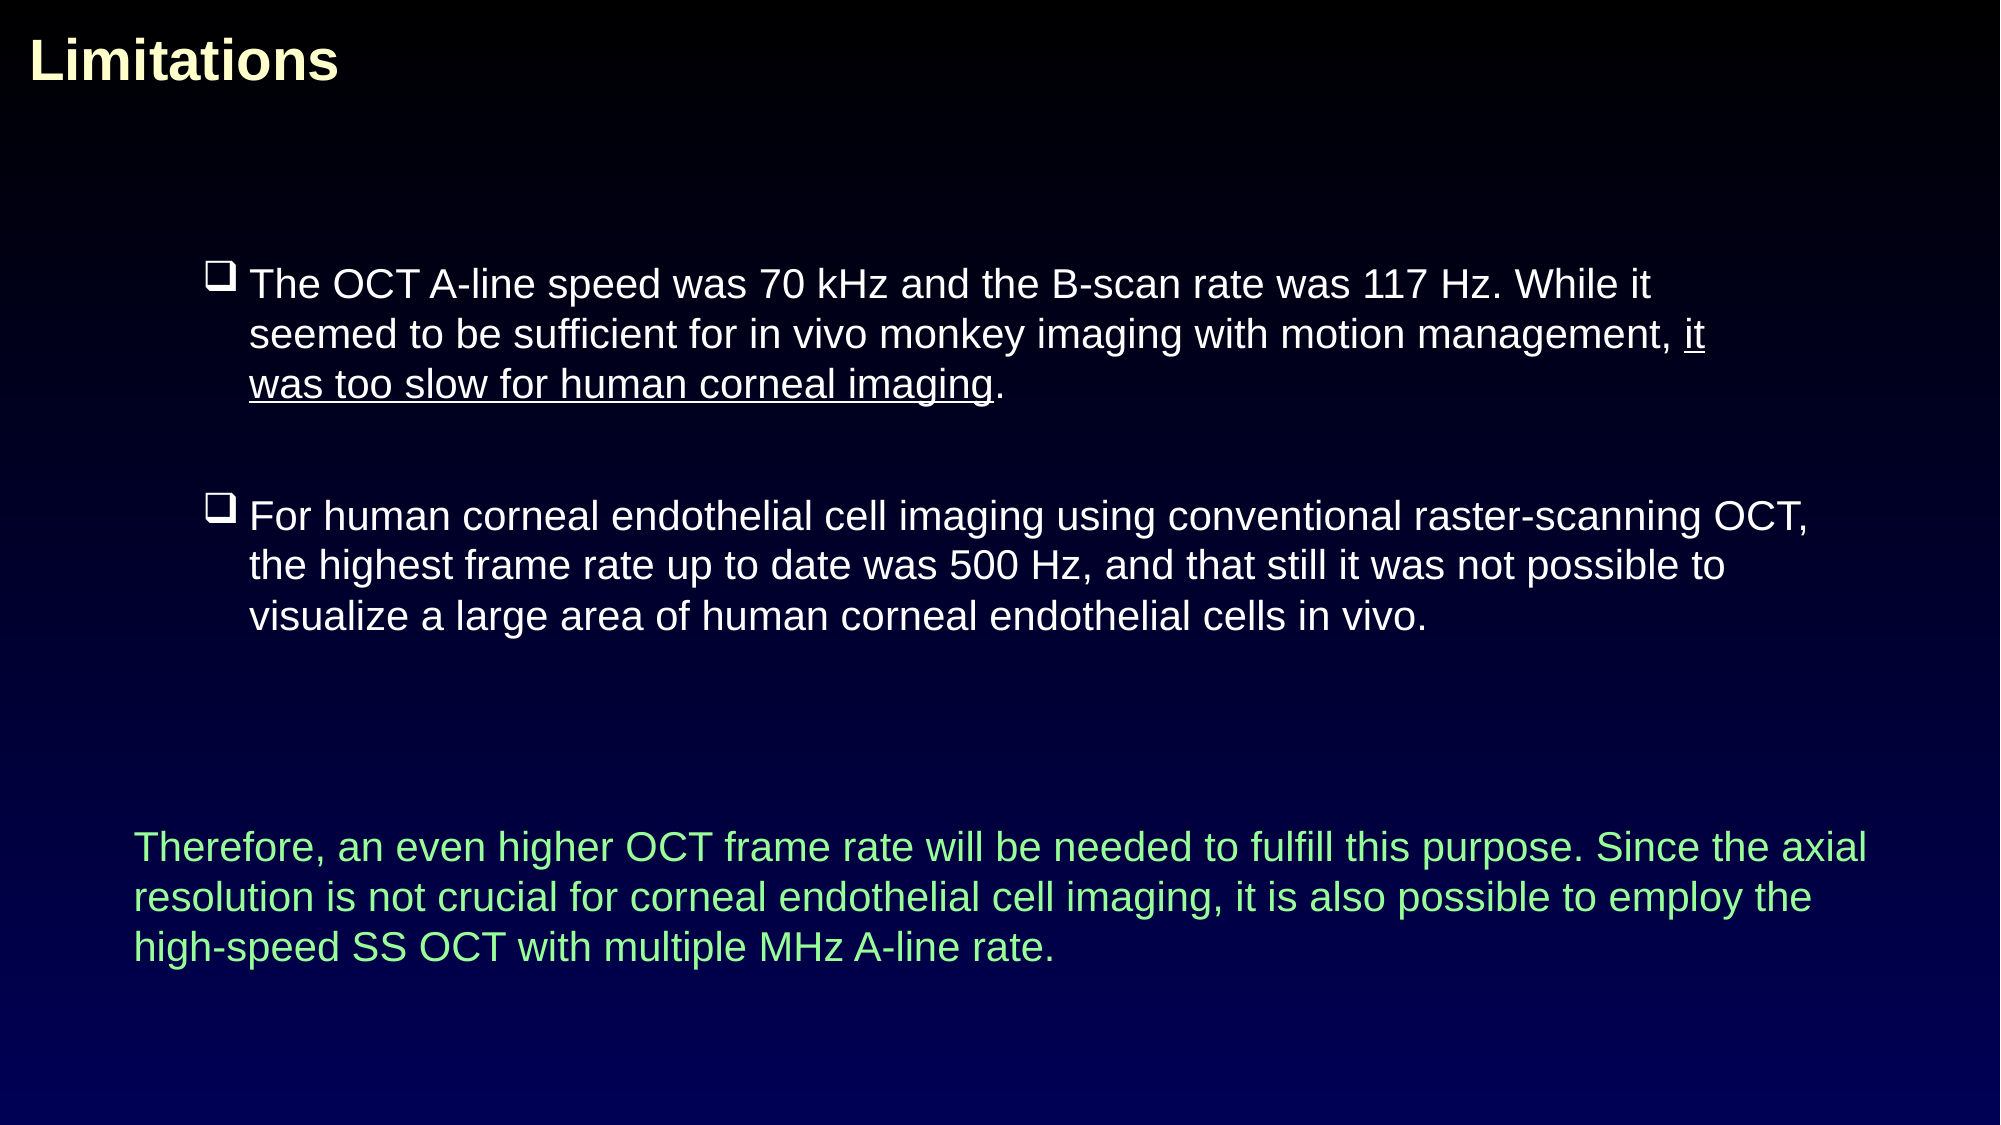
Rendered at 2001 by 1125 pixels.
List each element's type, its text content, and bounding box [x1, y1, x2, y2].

text_box For human corneal endothelial cell imaging using conventional raster-scanning OCT, the highest frame rate up to date was 500 Hz, and that still it was not possible to visualize a large area of human corneal endothelial cells in vivo. [187, 480, 1888, 696]
list Limitations [0, 20, 358, 102]
text_box Therefore, an even higher OCT frame rate will be needed to fulfill this purpose. Since the axial resolution is not crucial for corneal endothelial cell imaging, it is also possible to employ the high-speed SS OCT with multiple MHz A-line rate. [118, 812, 1894, 978]
text_box The OCT A-line speed was 70 kHz and the B-scan rate was 117 Hz. While it seemed to be sufficient for in vivo monkey imaging with motion management, it was too slow for human corneal imaging. [187, 248, 1788, 414]
